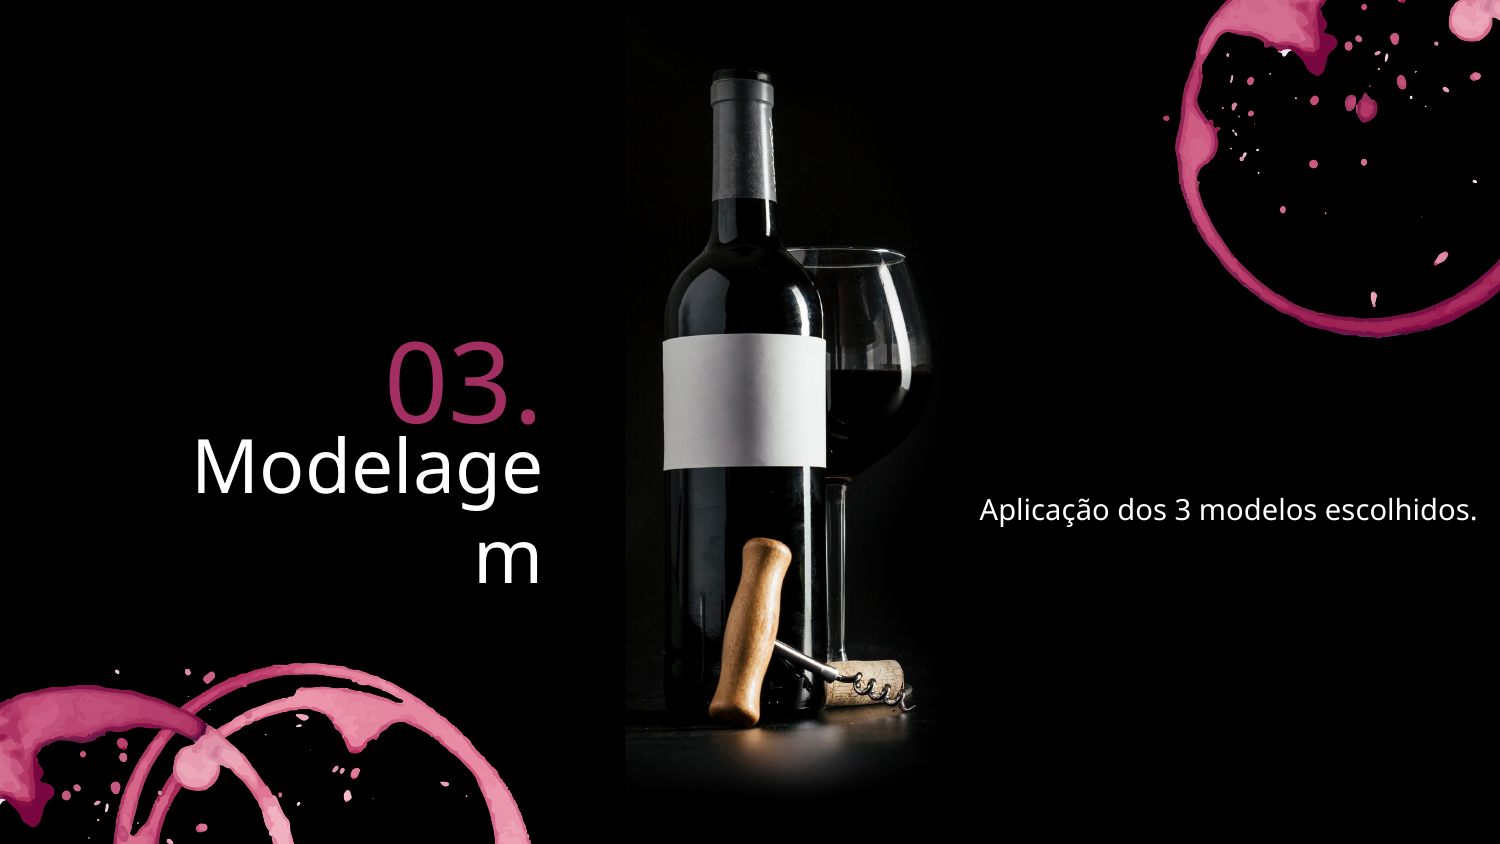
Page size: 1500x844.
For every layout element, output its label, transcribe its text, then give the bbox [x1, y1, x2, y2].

picture [0, 641, 554, 844]
picture [625, 0, 965, 844]
subtitle Aplicação dos 3 modelos escolhidos. [968, 476, 1496, 583]
title Modelagem [129, 403, 559, 569]
title 03. [169, 271, 559, 403]
picture [1154, 0, 1500, 340]
